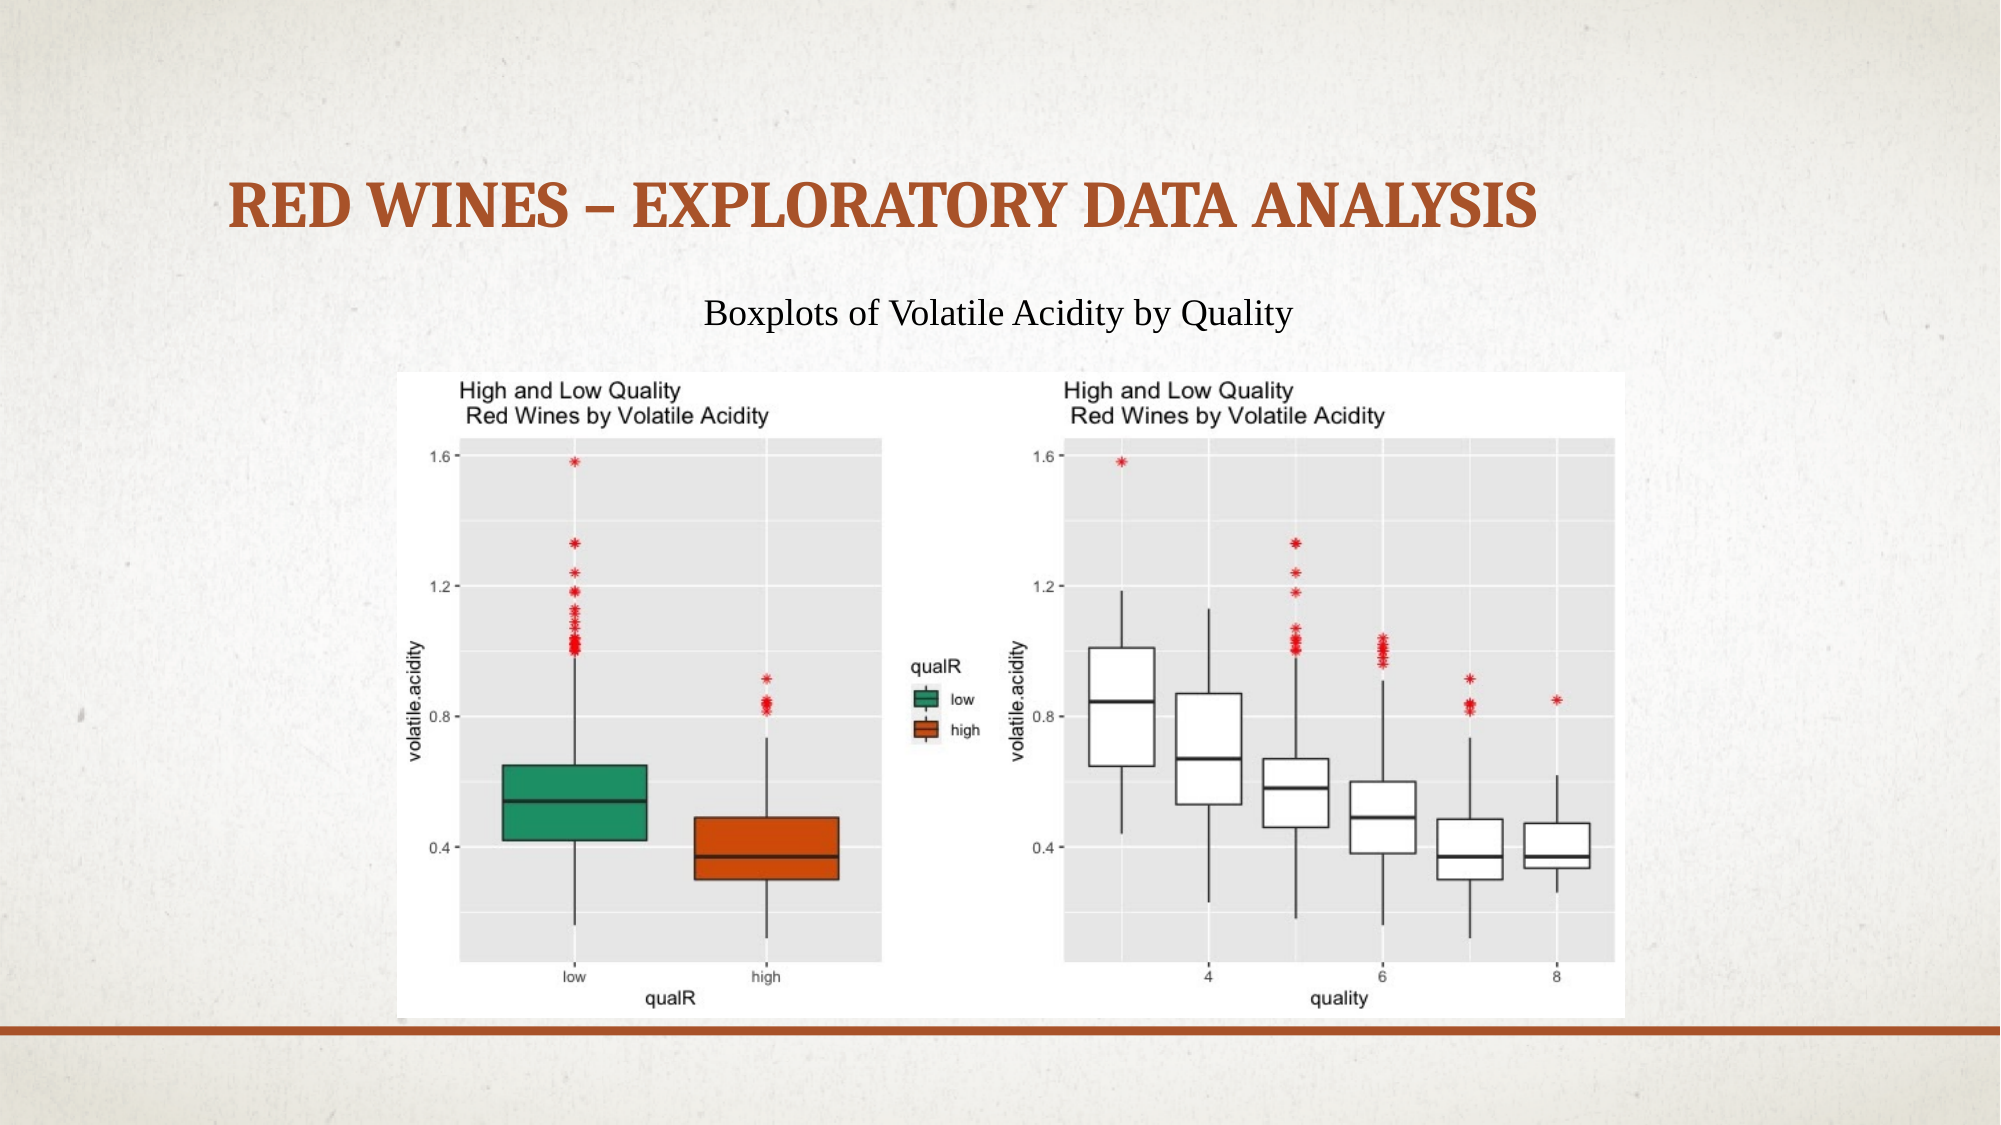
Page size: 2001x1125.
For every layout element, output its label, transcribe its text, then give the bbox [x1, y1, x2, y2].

title red Wines – Exploratory data Analysis [212, 62, 1788, 250]
picture [397, 372, 1625, 1018]
list Boxplots of Volatile Acidity by Quality [212, 285, 1788, 1111]
picture [0, 0, 2001, 1125]
